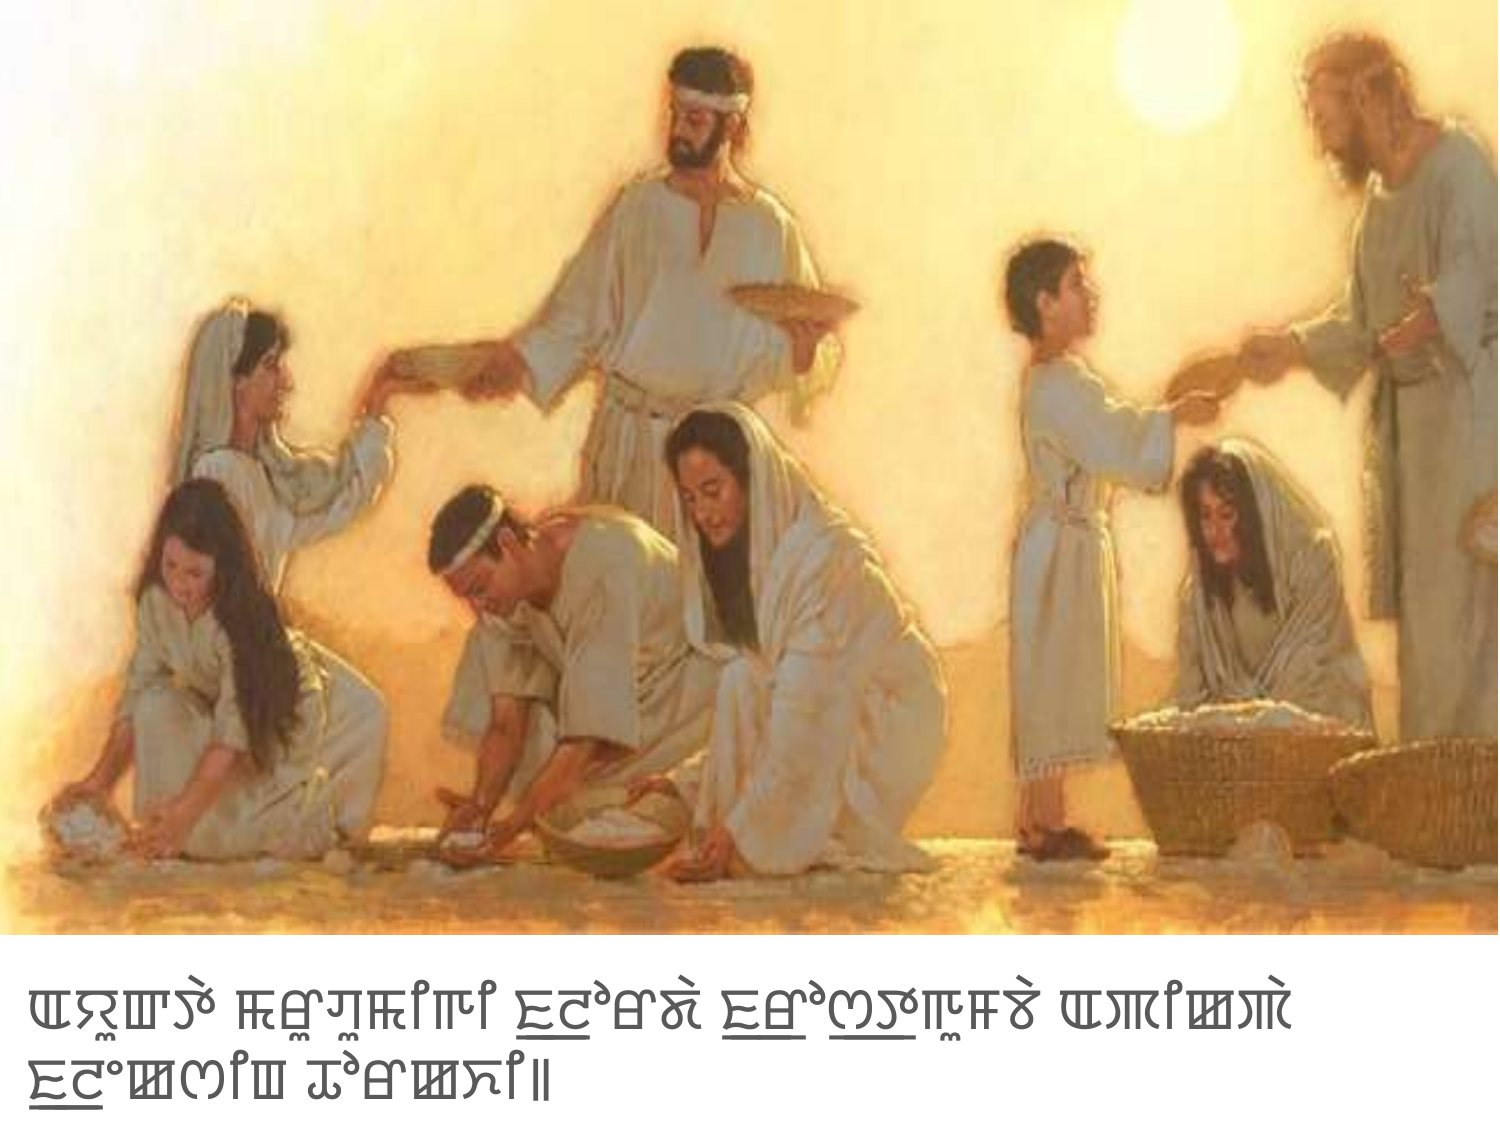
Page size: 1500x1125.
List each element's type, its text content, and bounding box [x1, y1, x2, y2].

picture [0, 0, 1498, 935]
text_box ꯑꯌꯨꯛꯇꯥ ꯃꯔꯨꯚꯨꯃꯤꯒꯤ ꯐ꯭ꯂꯣꯔꯗꯥ ꯐ꯭ꯔꯣꯁ꯭ꯇꯒꯨꯝꯕꯥ ꯑꯄꯤꯀꯄꯥ ꯐ꯭ꯂꯦꯀꯁꯤꯡ ꯊꯣꯔꯀꯈꯤ꯫ [11, 964, 1498, 1119]
